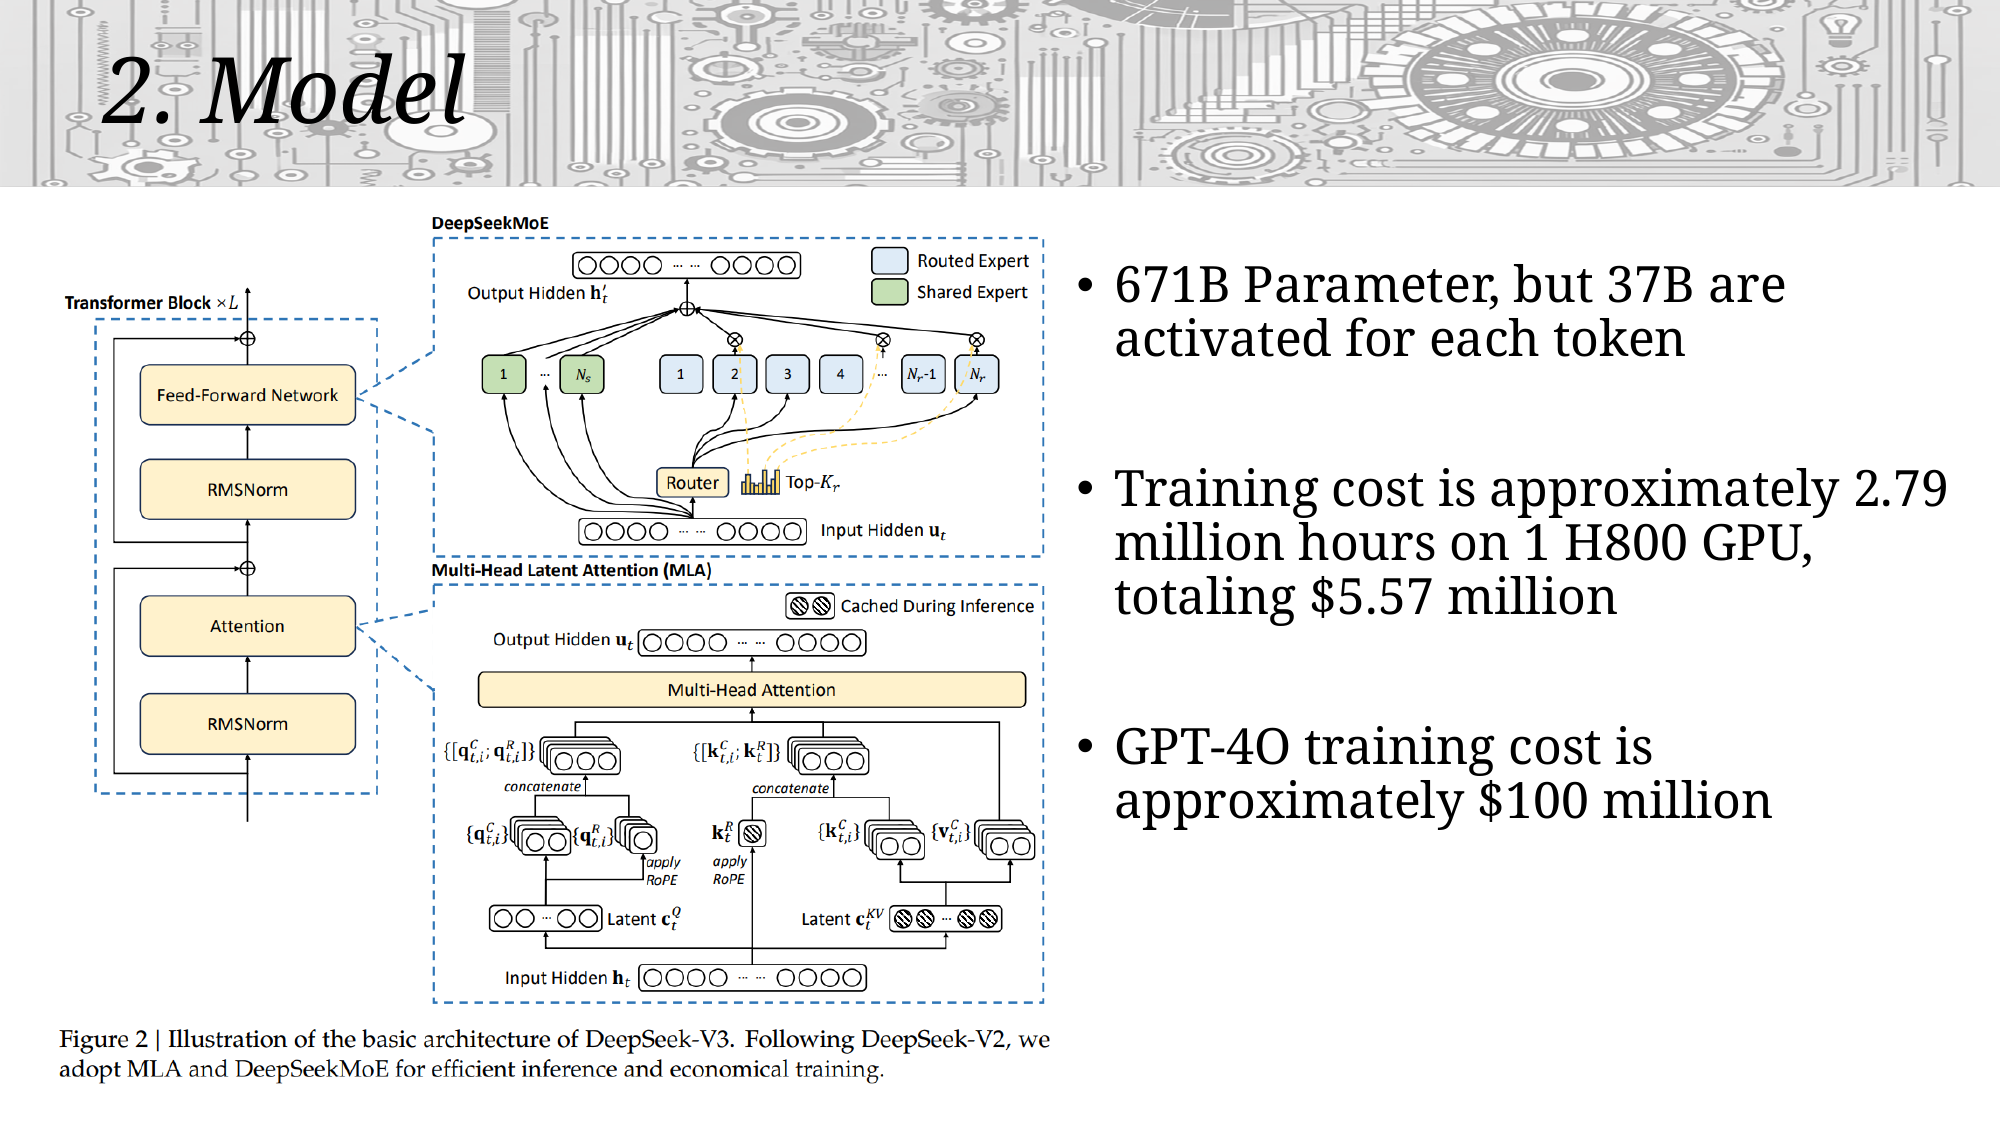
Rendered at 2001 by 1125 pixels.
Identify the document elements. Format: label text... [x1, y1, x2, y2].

text_box 2. Model [88, 0, 1814, 188]
text_box [0, 0, 88, 188]
picture [10, 205, 1070, 1090]
text_box [1814, 0, 2000, 188]
list 671B Parameter, but 37B are activated for each token Training cost is approximately 2.79 million hours on 1 H800 GPU, totaling $5.57 million GPT-4O training cost is approximately $100 million [1070, 252, 2000, 1022]
